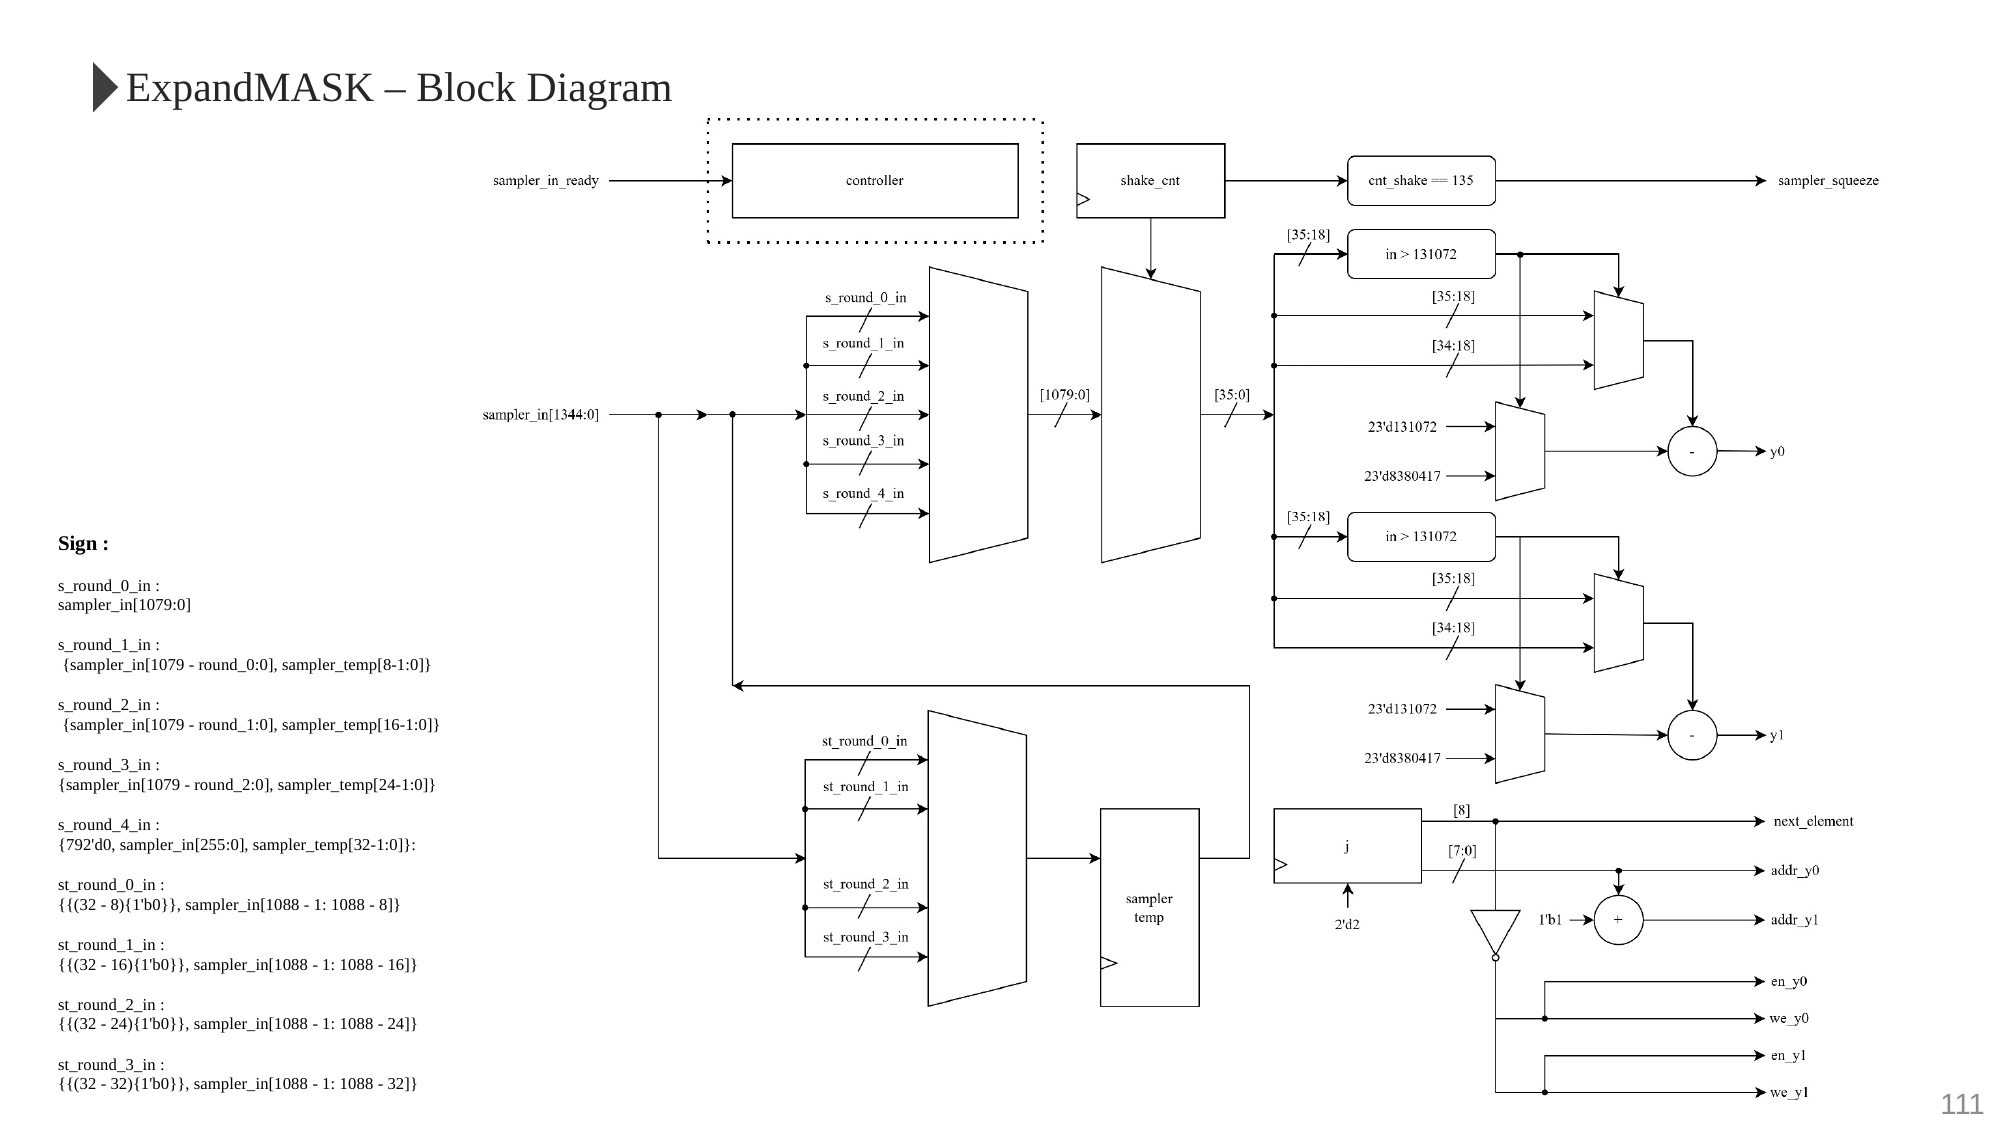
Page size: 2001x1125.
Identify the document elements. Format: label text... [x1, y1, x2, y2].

text_box Sign : s_round_0_in : sampler_in[1079:0] s_round_1_in : {sampler_in[1079 - round_0:0], sampler_temp[8-1:0]} s_round_2_in : {sampler_in[1079 - round_1:0], sampler_temp[16-1:0]} s_round_3_in : {sampler_in[1079 - round_2:0], sampler_temp[24-1:0]} s_round_4_in : {792'd0, sampler_in[255:0], sampler_temp[32-1:0]}: st_round_0_in : {{(32 - 8){1'b0}}, sampler_in[1088 - 1: 1088 - 8]} st_round_1_in : {{(32 - 16){1'b0}}, sampler_in[1088 - 1: 1088 - 16]} st_round_2_in : {{(32 - 24){1'b0}}, sampler_in[1088 - 1: 1088 - 24]} st_round_3_in : {{(32 - 32){1'b0}}, sampler_in[1088 - 1: 1088 - 32]} [43, 521, 457, 1101]
picture [473, 117, 1891, 1110]
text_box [93, 52, 690, 118]
slide_number 111 [1550, 1072, 2000, 1125]
